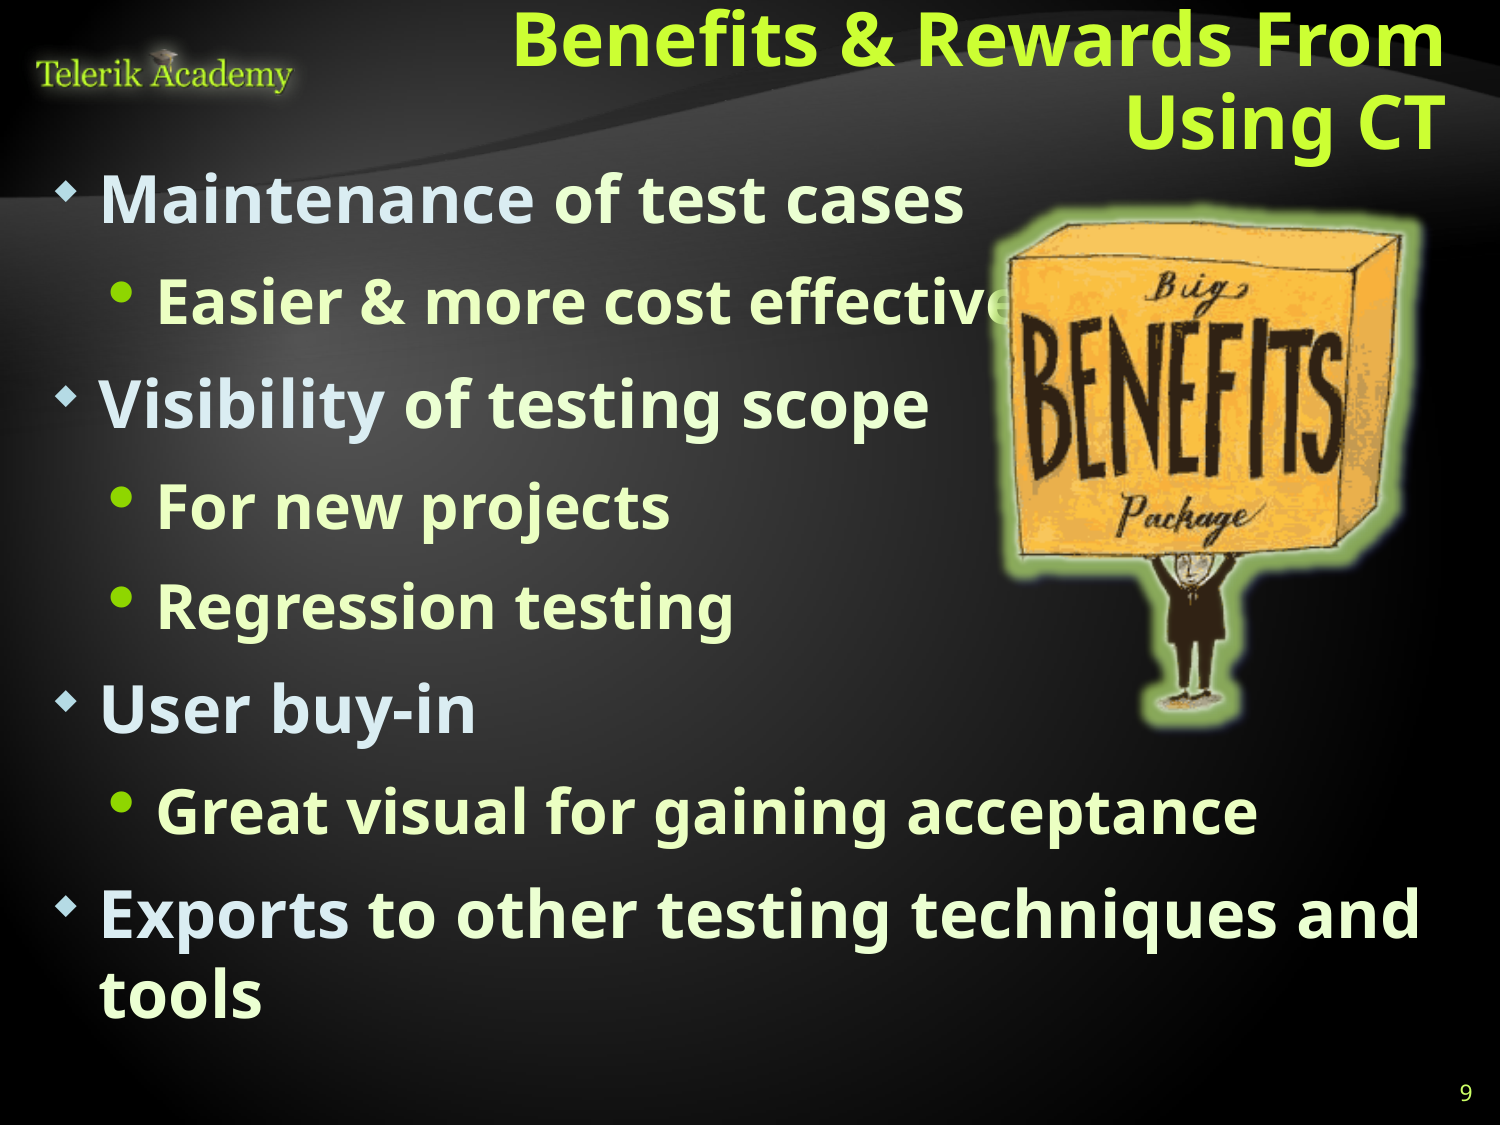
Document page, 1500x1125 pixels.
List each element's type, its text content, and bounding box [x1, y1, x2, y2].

title Benefits & Rewards From Using CT [300, 12, 1463, 149]
list Maintenance of test cases Easier & more cost effective Visibility of testing scope For new projects Regression testing User buy-in Great visual for gaining acceptance Exports to other testing techniques and tools [37, 149, 1463, 1100]
picture [0, 0, 1500, 1125]
slide_number 9 [1412, 1074, 1488, 1113]
